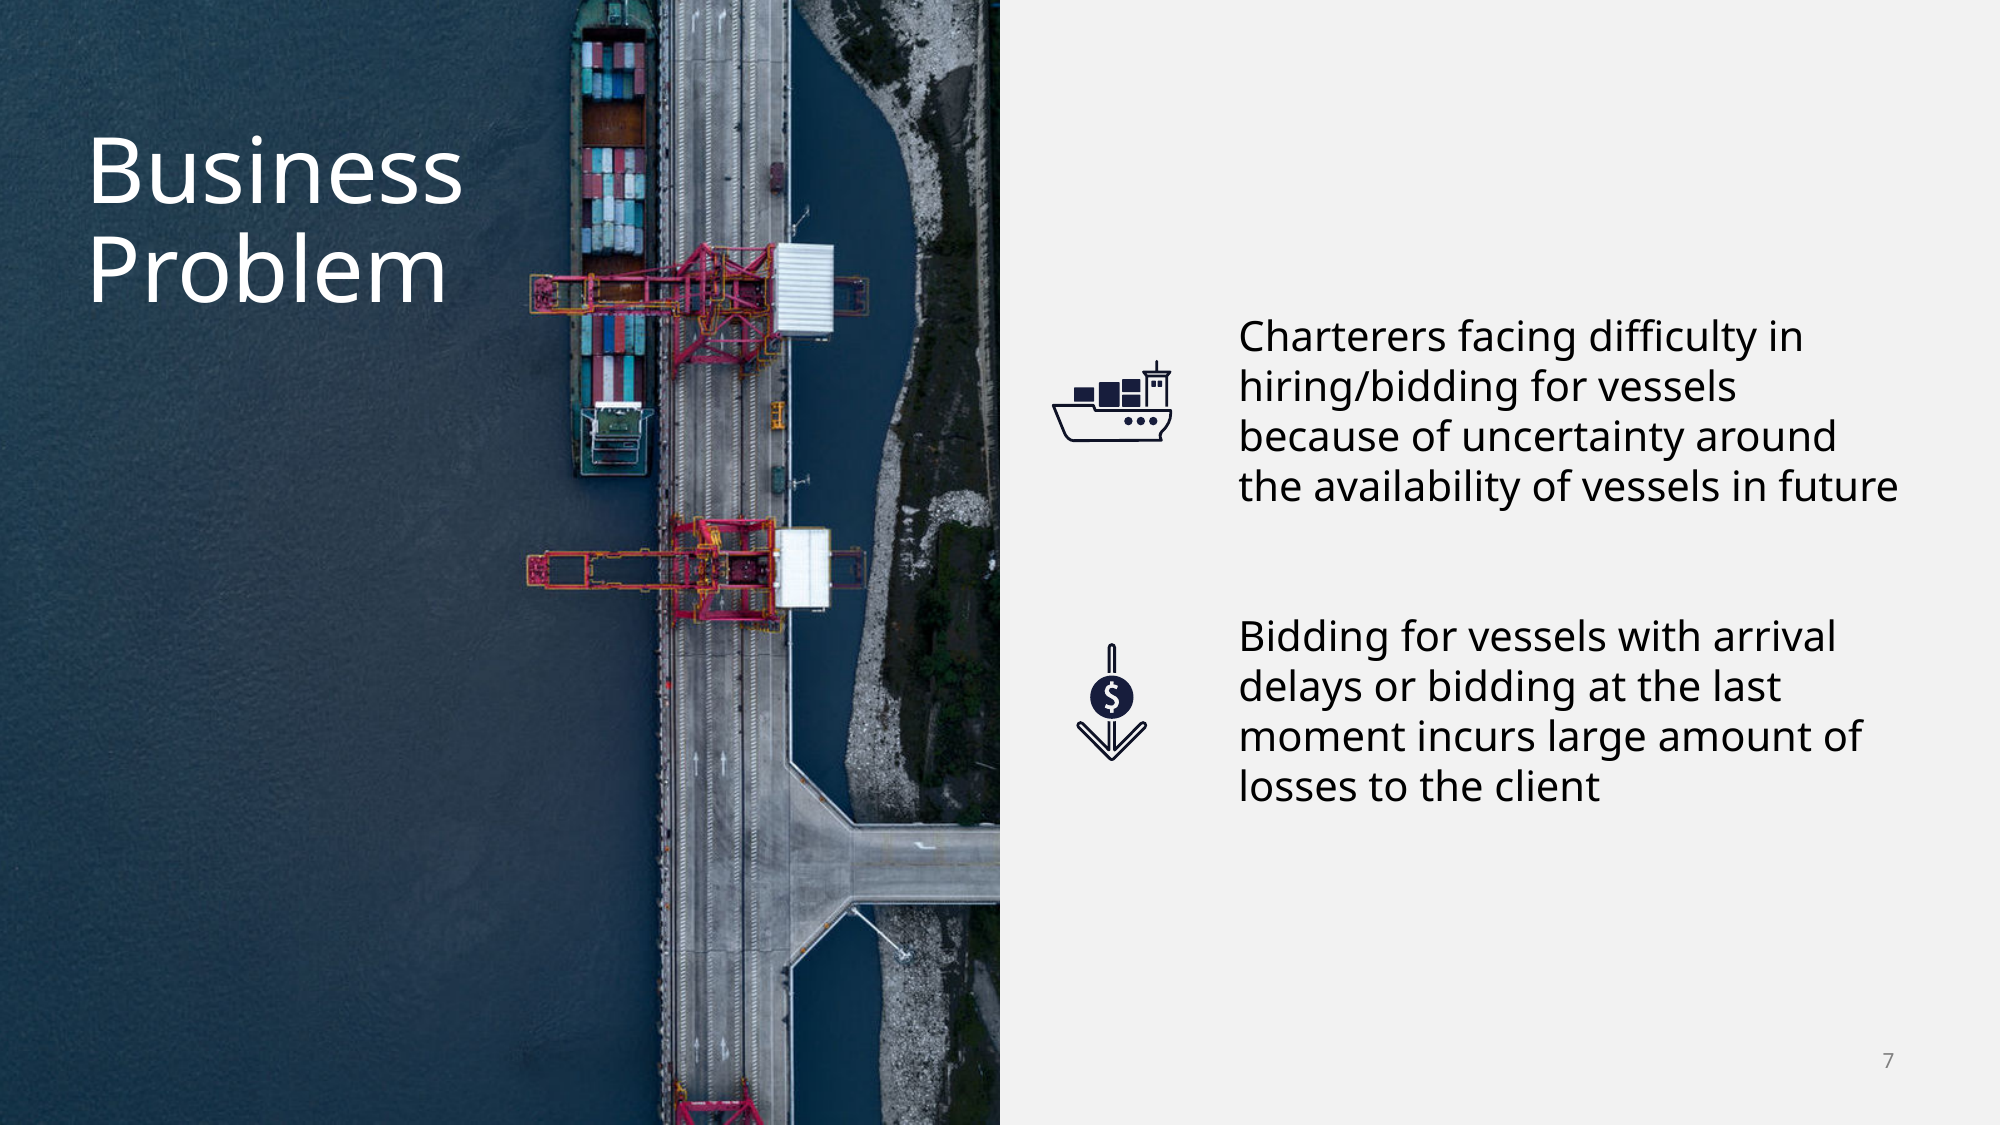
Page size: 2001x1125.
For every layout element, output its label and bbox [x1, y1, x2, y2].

picture [0, 0, 1001, 1125]
text_box [1037, 302, 1915, 823]
